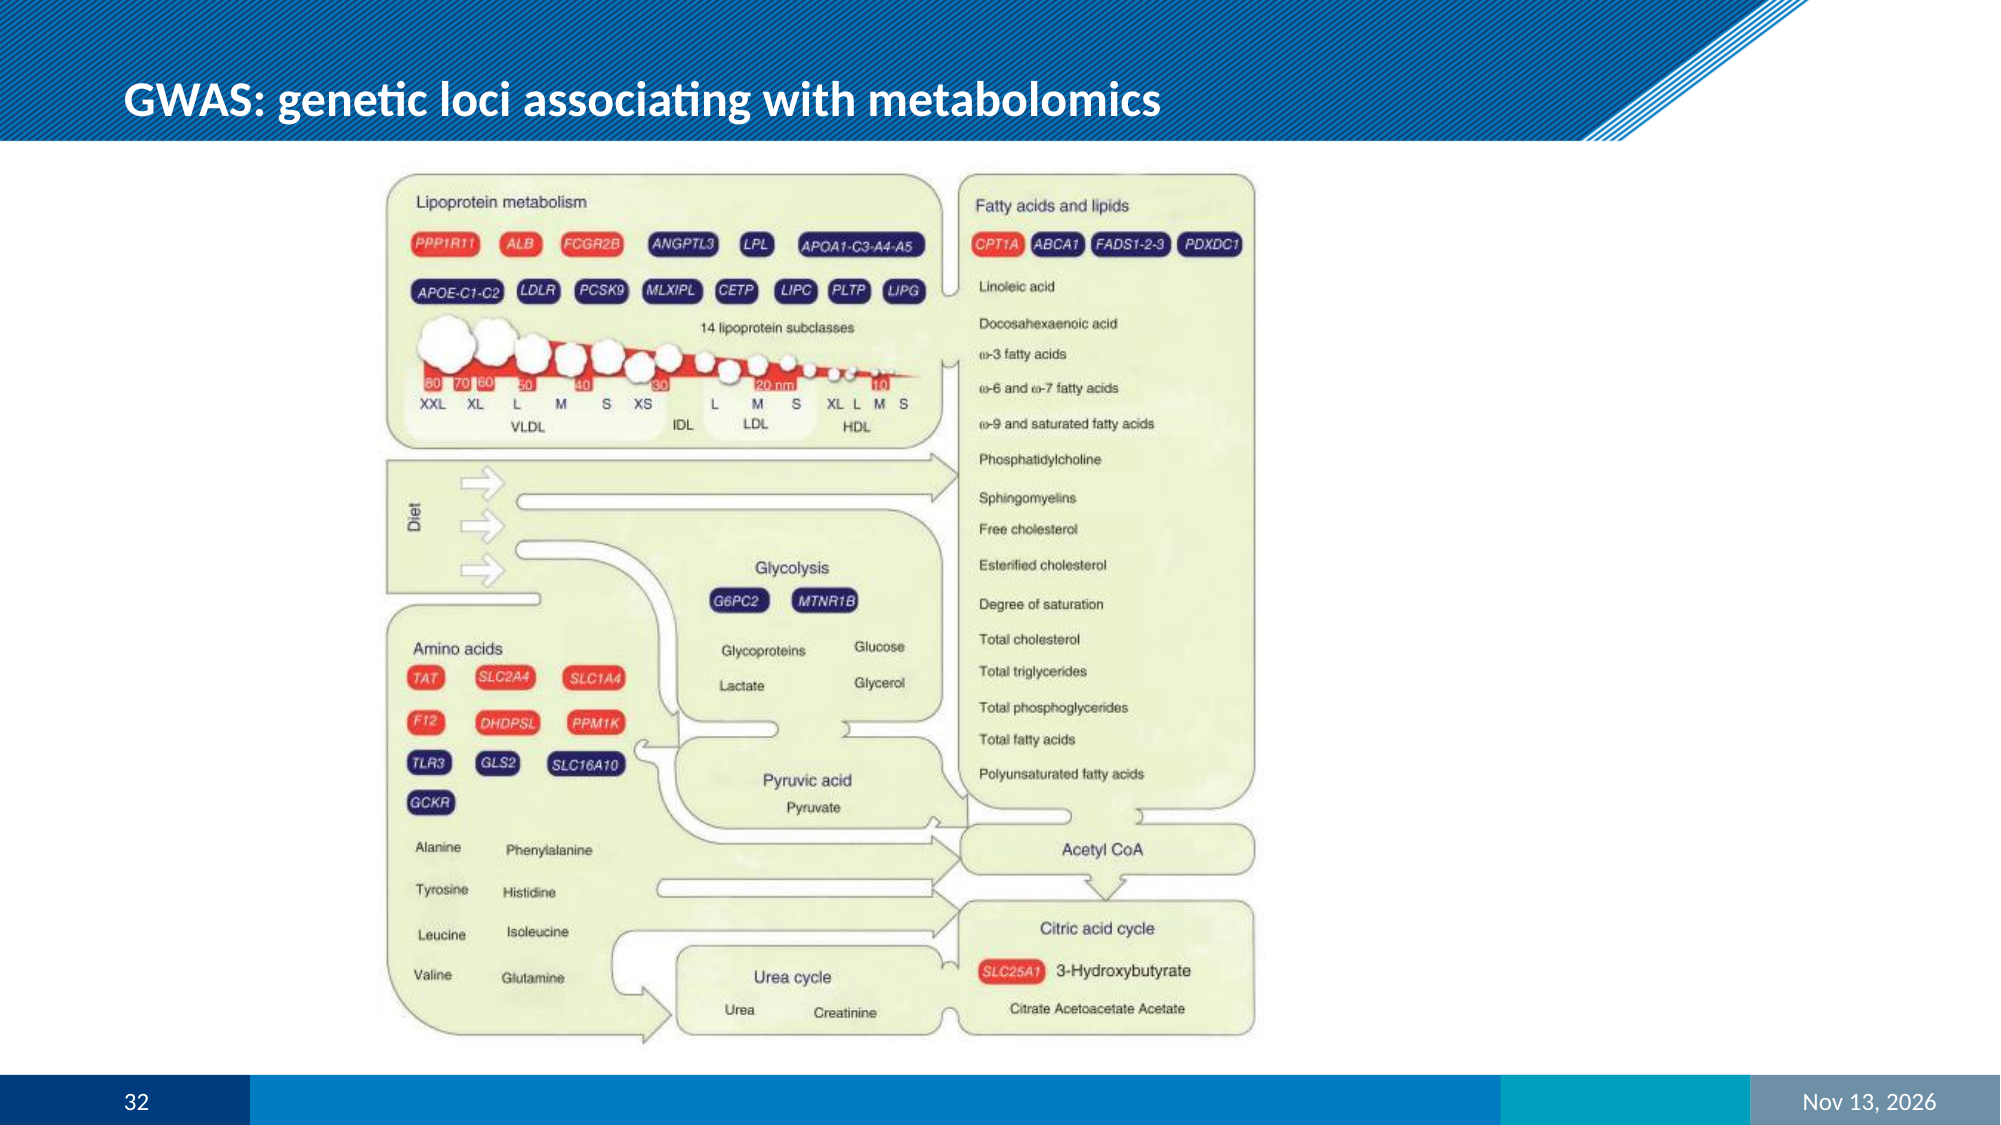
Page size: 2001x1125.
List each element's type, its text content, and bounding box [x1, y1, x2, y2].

title GWAS: genetic loci associating with metabolomics [123, 0, 1551, 141]
picture [0, 0, 2001, 1125]
slide_number 32 [123, 1074, 243, 1125]
slide_number 30-Nov-21 [1750, 1074, 1938, 1125]
